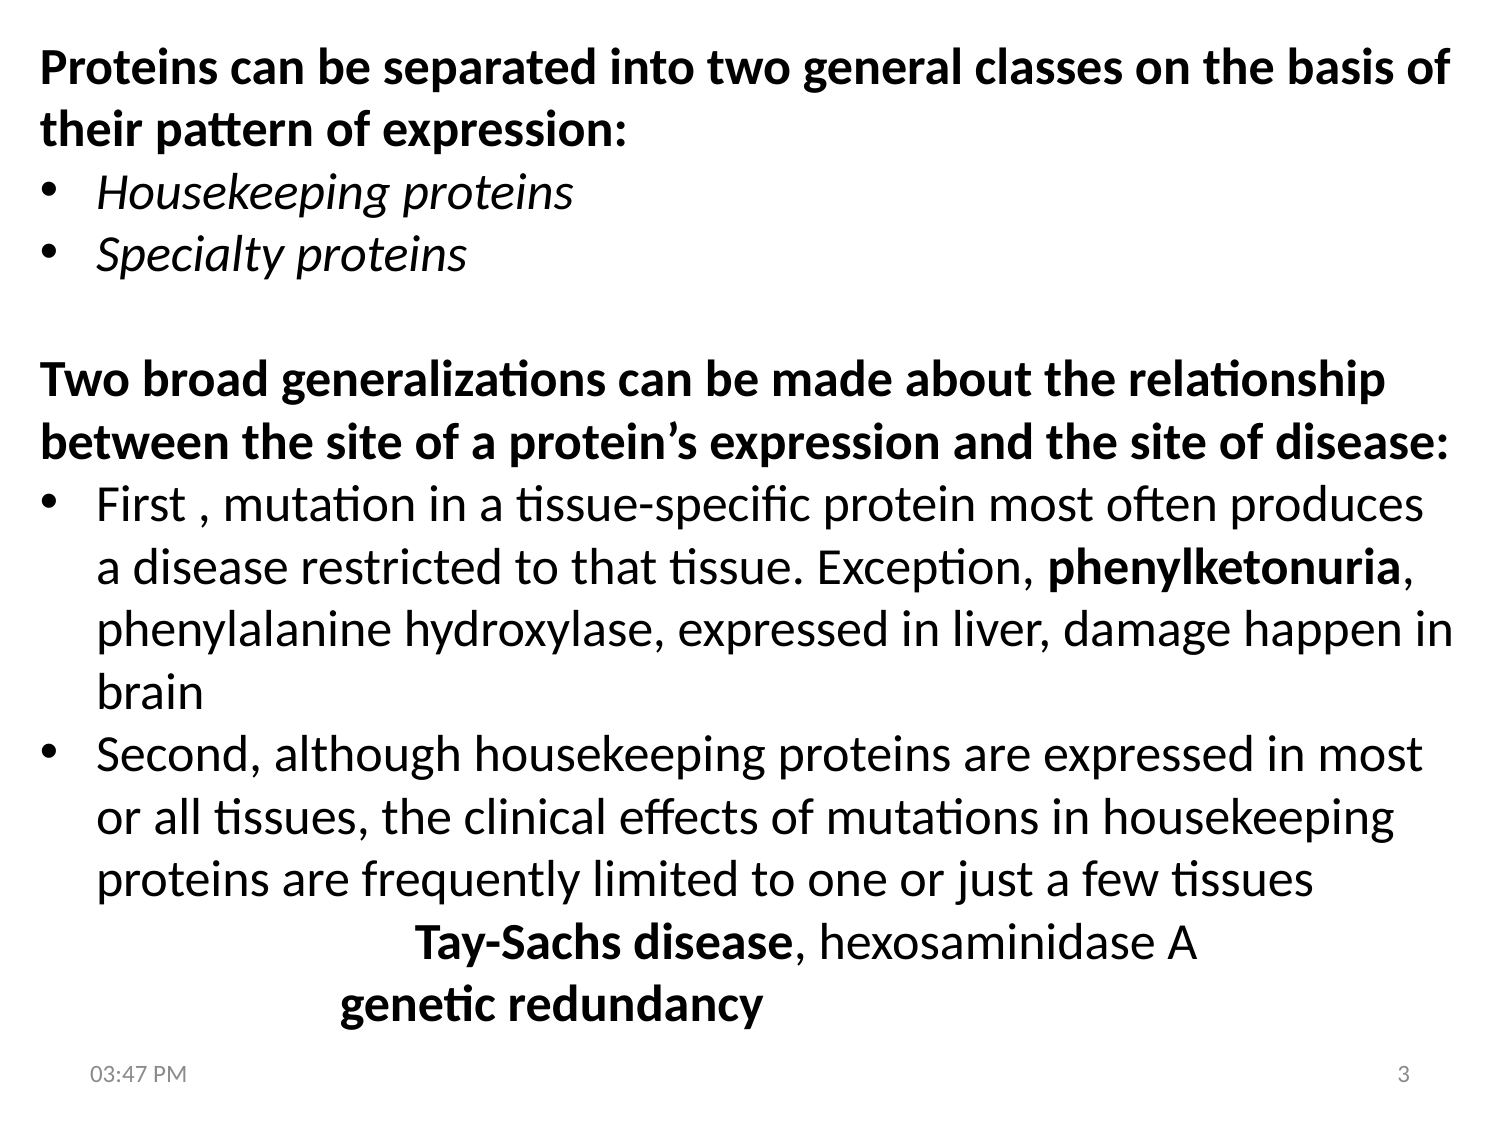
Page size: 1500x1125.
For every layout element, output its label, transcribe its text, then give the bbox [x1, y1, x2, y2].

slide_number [75, 1042, 425, 1103]
text_box Proteins can be separated into two general classes on the basis of their pattern of expression: Housekeeping proteins Specialty proteins Two broad generalizations can be made about the relationship between the site of a protein’s expression and the site of disease: First , mutation in a tissue-specific protein most often produces a disease restricted to that tissue. Exception, phenylketonuria, phenylalanine hydroxylase, expressed in liver, damage happen in brain Second, although housekeeping proteins are expressed in most or all tissues, the clinical effects of mutations in housekeeping proteins are frequently limited to one or just a few tissues Tay-Sachs disease, hexosaminidase A genetic redundancy [24, 24, 1475, 1040]
slide_number 3 [1074, 1042, 1425, 1103]
